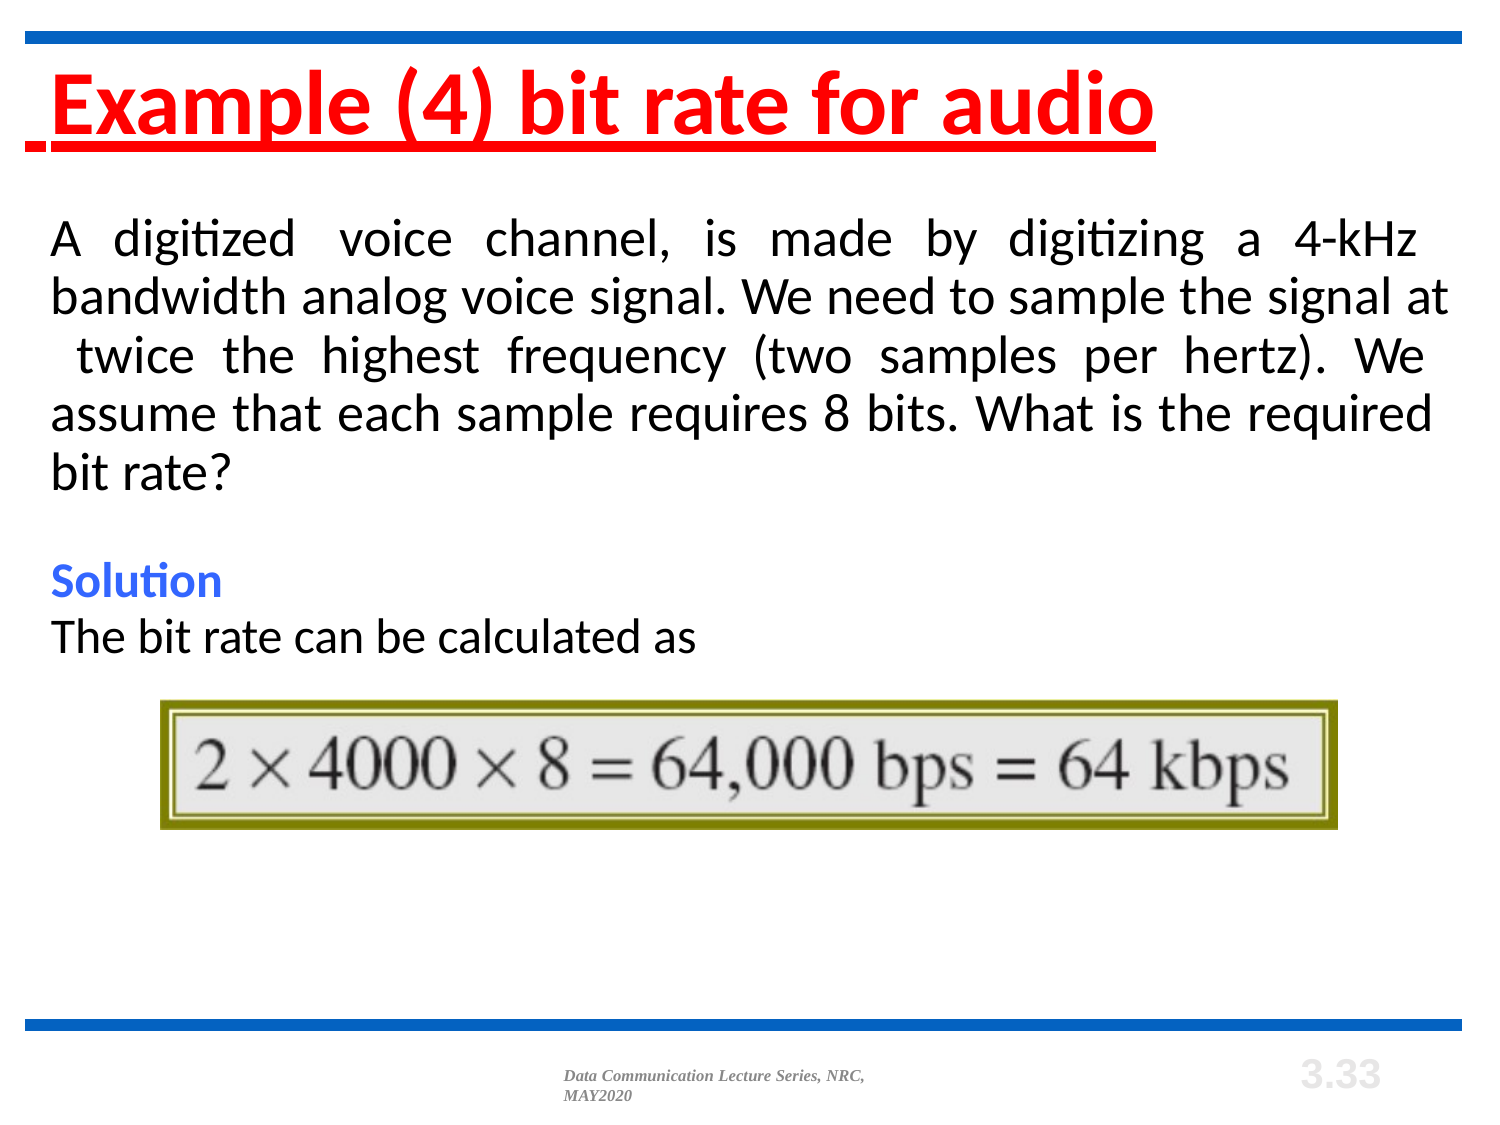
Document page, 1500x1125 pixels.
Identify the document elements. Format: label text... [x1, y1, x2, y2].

title Example (4) bit rate for audio [23, 40, 1465, 232]
footer Data Communication Lecture Series, NRC, MAY2020 [561, 1064, 938, 1125]
picture [160, 699, 1338, 830]
slide_number 3.33 [1298, 1048, 1389, 1125]
text_box A digitized voice channel, is made by digitizing a 4-kHz bandwidth analog voice signal. We need to sample the signal at twice the highest frequency (two samples per hertz). We assume that each sample requires 8 bits. What is the required bit rate? Solution The bit rate can be calculated as [48, 200, 1450, 664]
